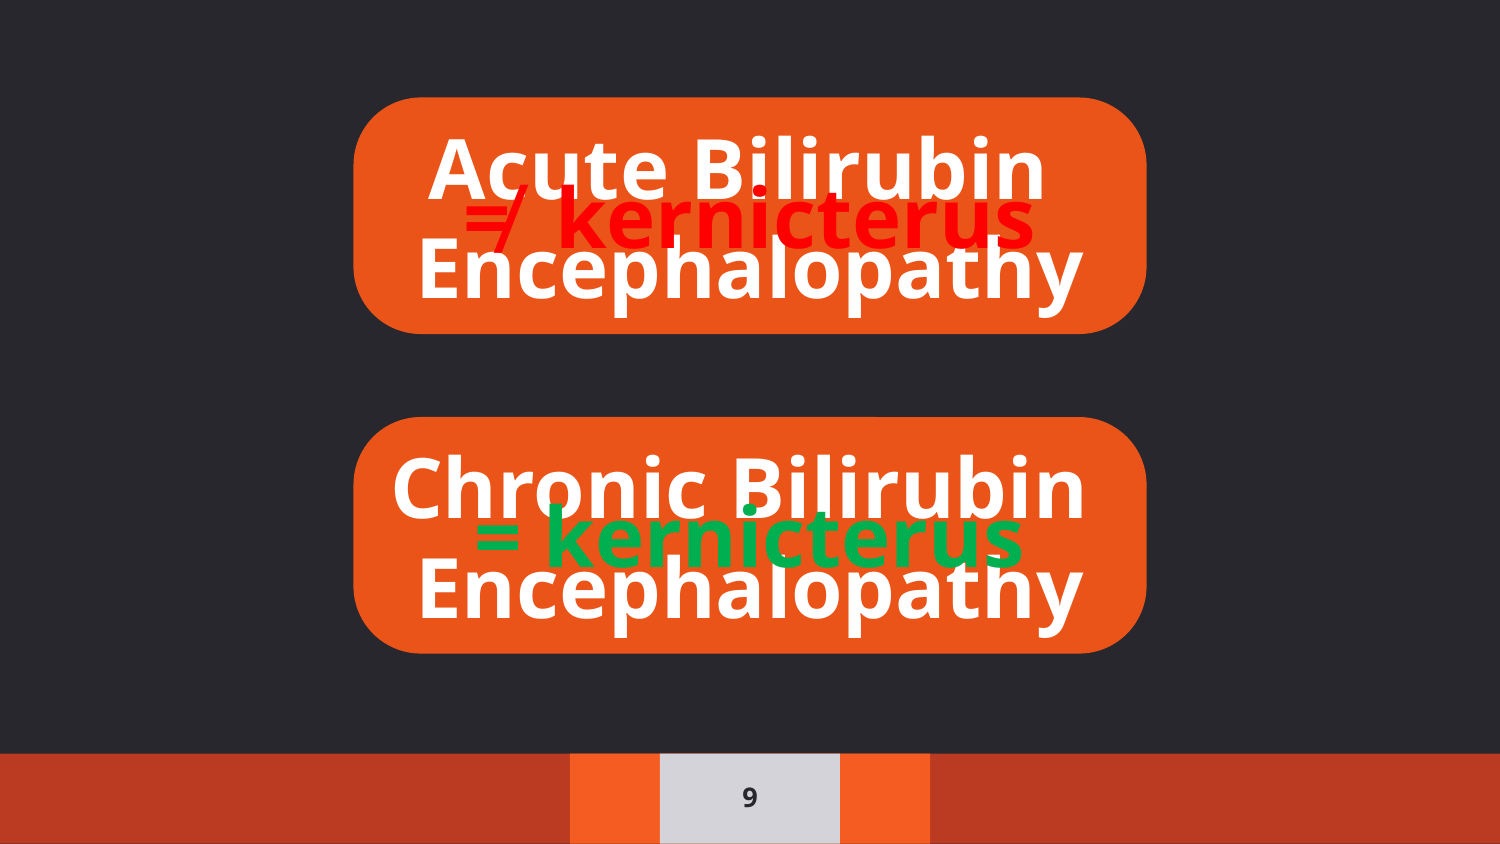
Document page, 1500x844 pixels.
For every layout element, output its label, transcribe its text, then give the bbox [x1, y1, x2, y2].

text_box ≠ kernicterus [449, 157, 1051, 273]
text_box Chronic Bilirubin Encephalopathy [353, 416, 1147, 654]
text_box Acute Bilirubin Encephalopathy [353, 97, 1147, 335]
slide_number 9 [660, 753, 840, 844]
text_box = kernicterus [460, 477, 1040, 592]
